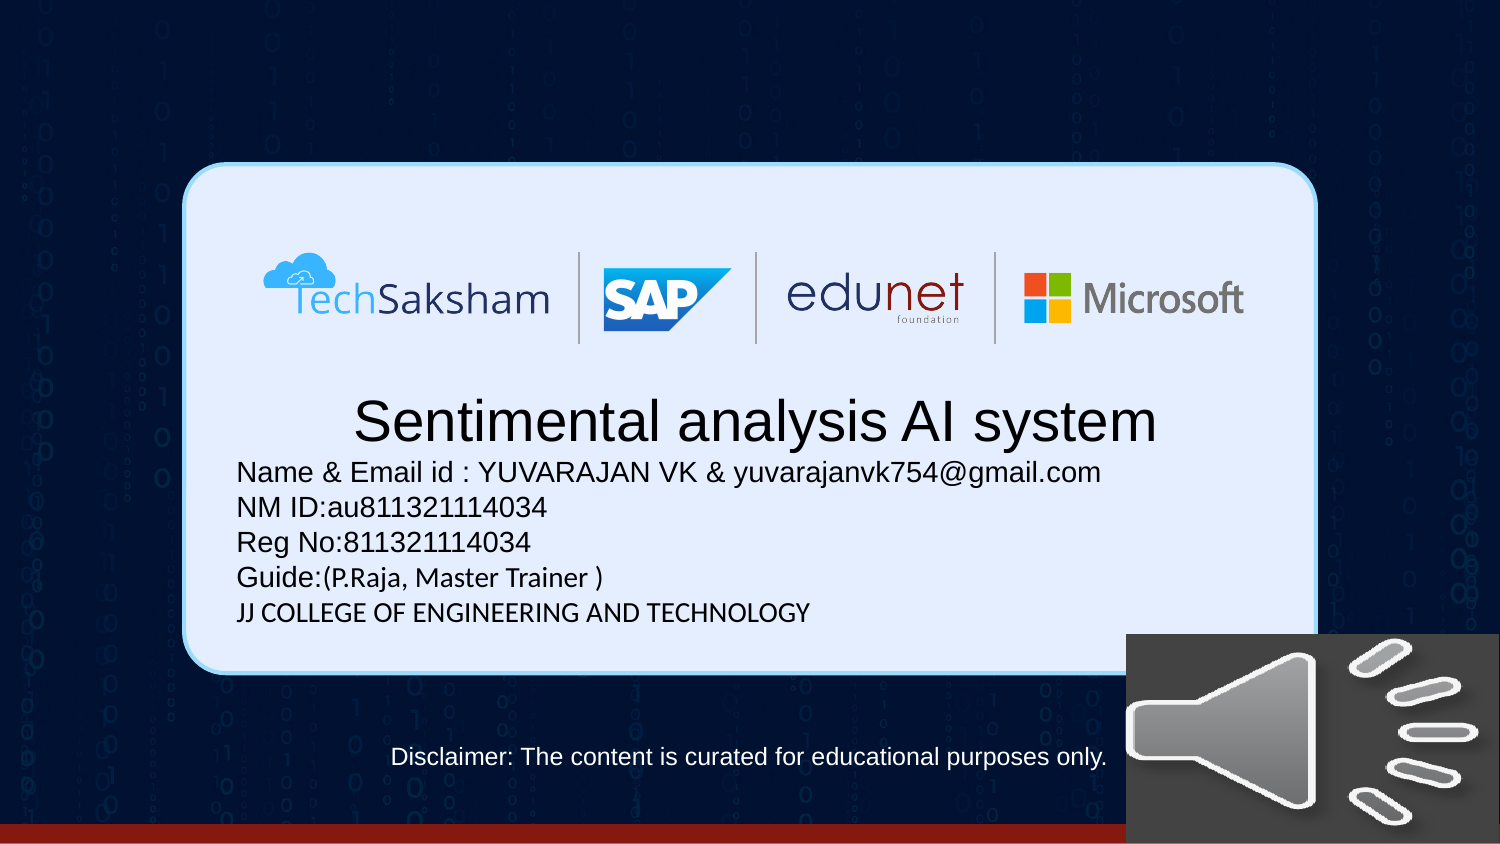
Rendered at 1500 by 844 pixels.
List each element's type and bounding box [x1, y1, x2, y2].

text_box [256, 244, 1250, 345]
picture [0, 0, 1500, 844]
